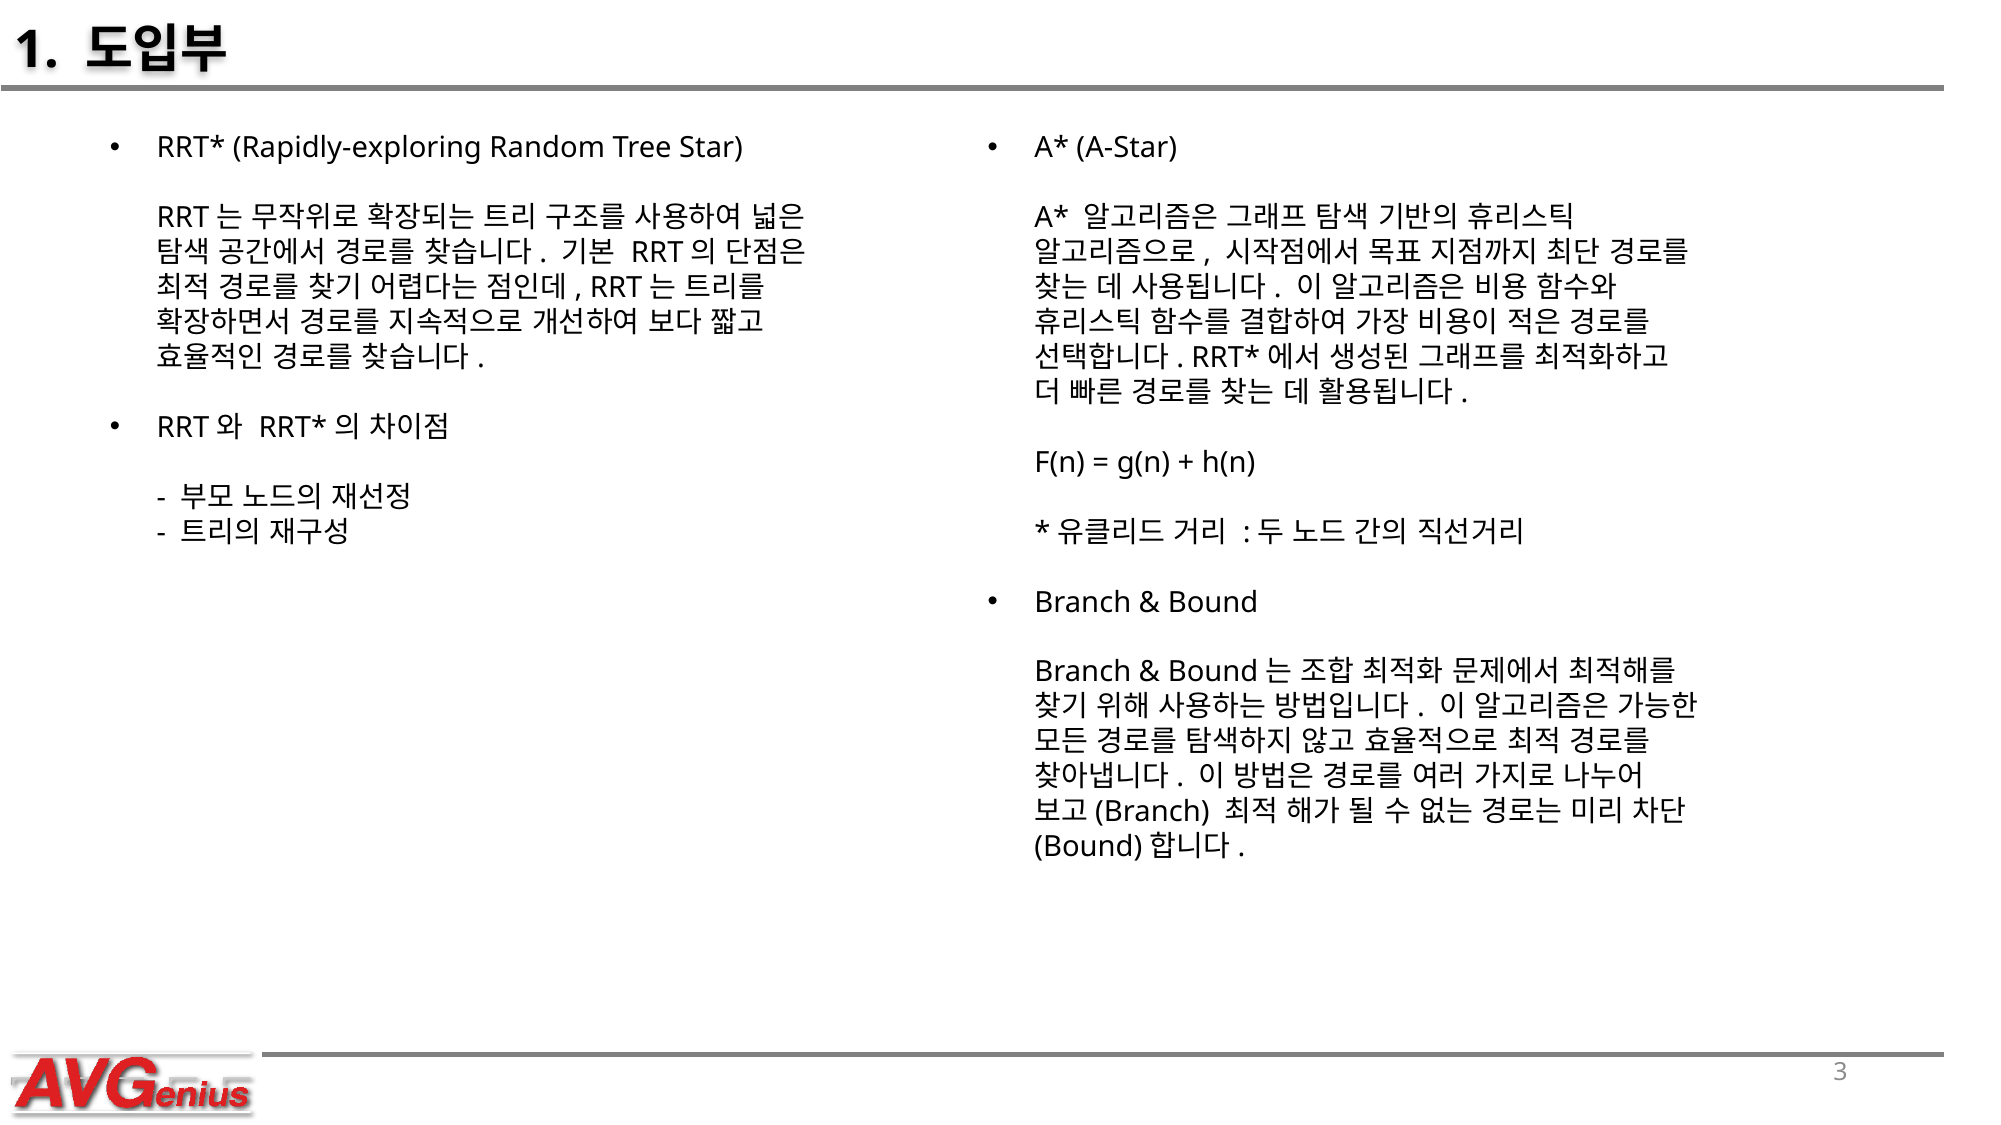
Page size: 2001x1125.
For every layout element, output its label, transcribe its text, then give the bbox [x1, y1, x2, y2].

text_box [290, 1050, 1412, 1059]
text_box A* (A-Star) A* 알고리즘은 그래프 탐색 기반의 휴리스틱 알고리즘으로, 시작점에서 목표 지점까지 최단 경로를 찾는 데 사용됩니다. 이 알고리즘은 비용 함수와 휴리스틱 함수를 결합하여 가장 비용이 적은 경로를 선택합니다. RRT*에서 생성된 그래프를 최적화하고 더 빠른 경로를 찾는 데 활용됩니다. F(n) = g(n) + h(n) *유클리드 거리 :두 노드 간의 직선거리 Branch & Bound Branch & Bound는 조합 최적화 문제에서 최적해를 찾기 위해 사용하는 방법입니다. 이 알고리즘은 가능한 모든 경로를 탐색하지 않고 효율적으로 최적 경로를 찾아냅니다. 이 방법은 경로를 여러 가지로 나누어 보고(Branch) 최적 해가 될 수 없는 경로는 미리 차단(Bound)합니다. [972, 120, 1715, 940]
text_box 1. 도입부 [0, 7, 583, 85]
picture [0, 1009, 290, 1125]
text_box [582, 83, 1946, 93]
slide_number 3 [1412, 1042, 1863, 1103]
text_box [1863, 1050, 1946, 1059]
text_box RRT* (Rapidly-exploring Random Tree Star) RRT는 무작위로 확장되는 트리 구조를 사용하여 넓은 탐색 공간에서 경로를 찾습니다. 기본 RRT의 단점은 최적 경로를 찾기 어렵다는 점인데, RRT는 트리를 확장하면서 경로를 지속적으로 개선하여 보다 짧고 효율적인 경로를 찾습니다. RRT와 RRT*의 차이점 - 부모 노드의 재선정 - 트리의 재구성 [94, 120, 837, 626]
